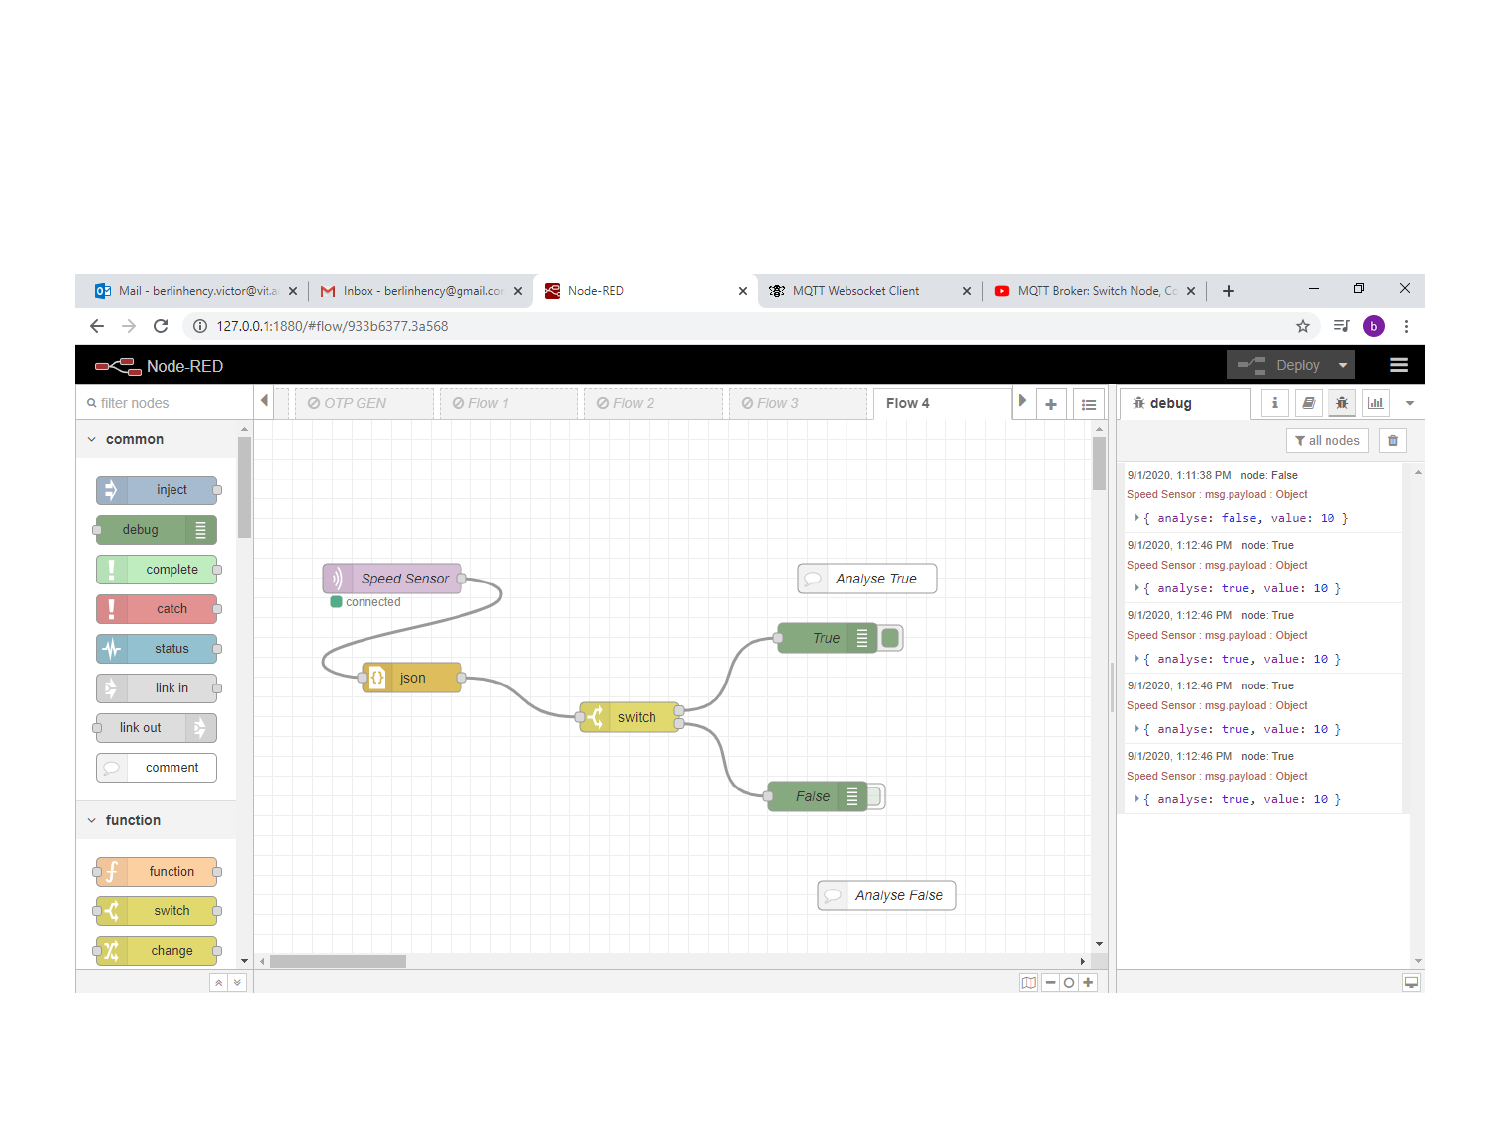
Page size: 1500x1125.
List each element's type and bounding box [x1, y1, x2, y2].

list [74, 274, 1426, 994]
